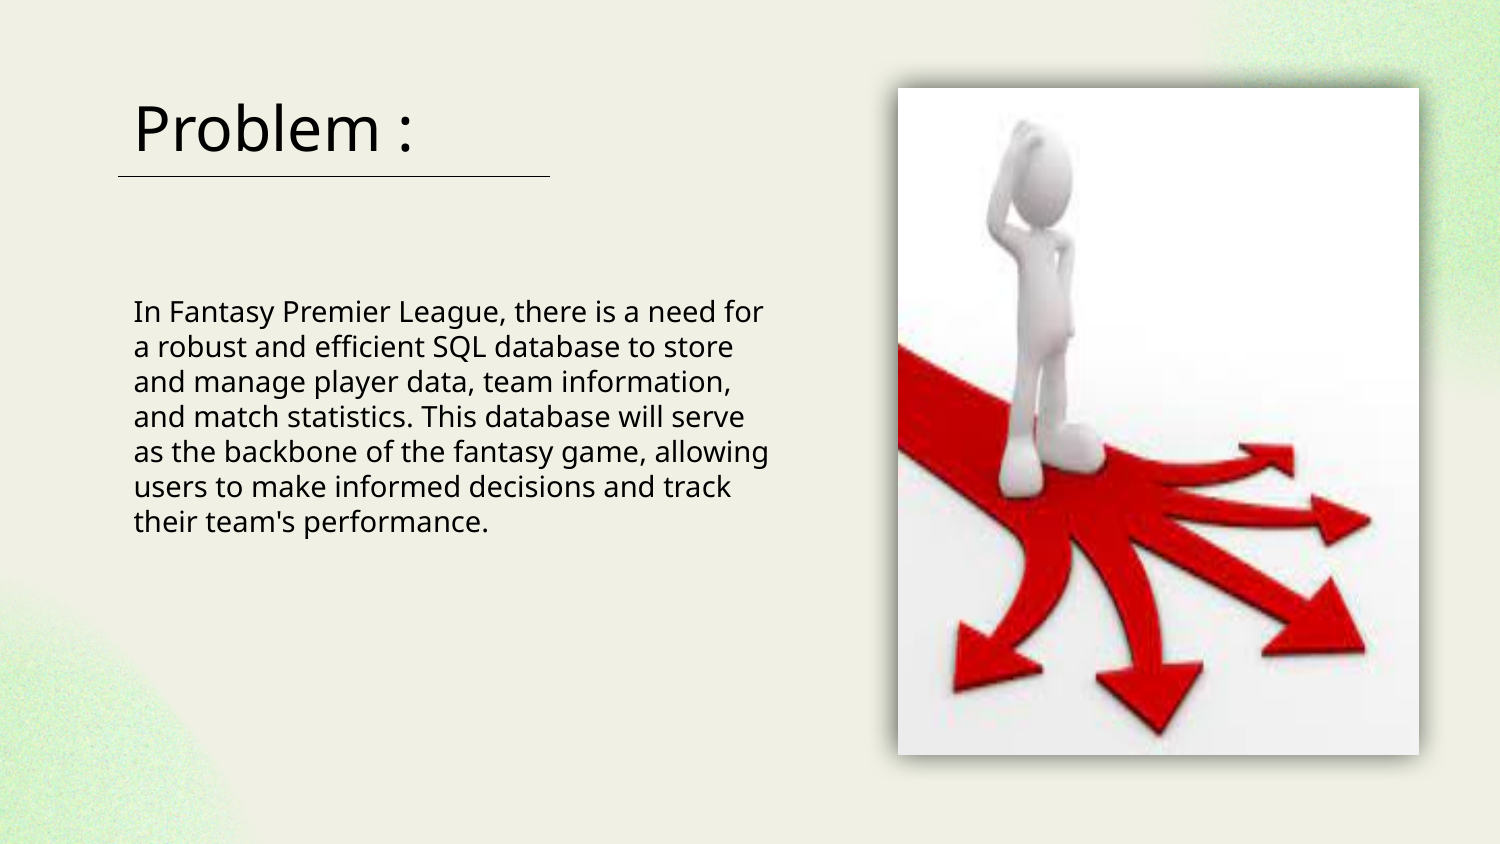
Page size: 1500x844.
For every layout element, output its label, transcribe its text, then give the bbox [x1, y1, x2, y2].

title Problem : [118, 73, 889, 168]
subtitle In Fantasy Premier League, there is a need for a robust and efficient SQL database to store and manage player data, team information, and match statistics. This database will serve as the backbone of the fantasy game, allowing users to make informed decisions and track their team's performance. [118, 278, 792, 565]
picture [897, 88, 1419, 755]
